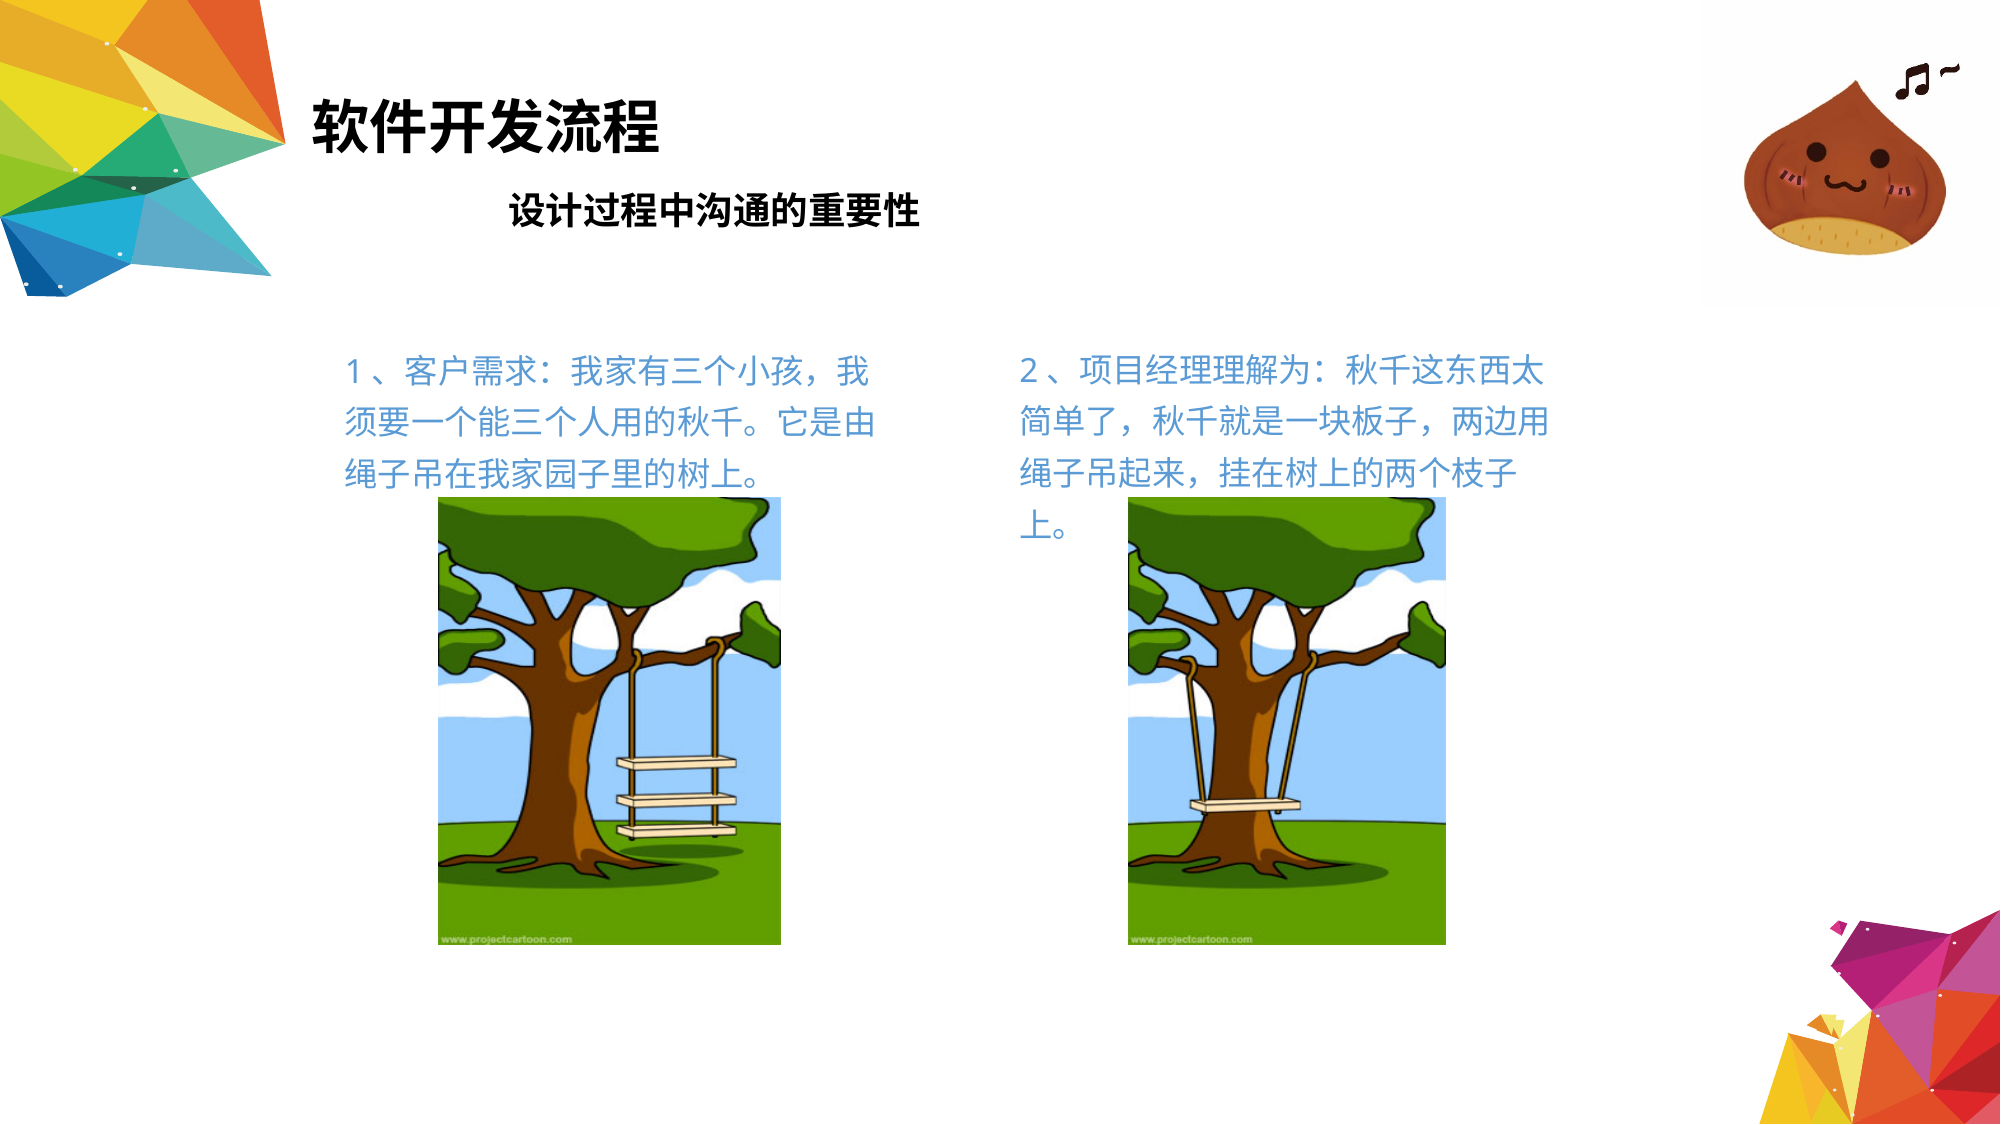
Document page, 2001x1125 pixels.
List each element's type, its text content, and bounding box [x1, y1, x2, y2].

picture [438, 496, 781, 945]
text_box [0, 5, 292, 292]
picture [1128, 497, 1446, 945]
text_box 1、客户需求：我家有三个小孩，我须要一个能三个人用的秋千。它是由绳子吊在我家园子里的树上。 [329, 330, 912, 501]
text_box 软件开发流程 [297, 83, 1024, 168]
picture [1698, 1, 2000, 306]
text_box 设计过程中沟通的重要性 [493, 179, 936, 239]
text_box 2、项目经理理解为：秋千这东西太简单了，秋千就是一块板子，两边用绳子吊起来，挂在树上的两个枝子上。 [1004, 329, 1587, 552]
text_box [1772, 896, 1987, 1125]
